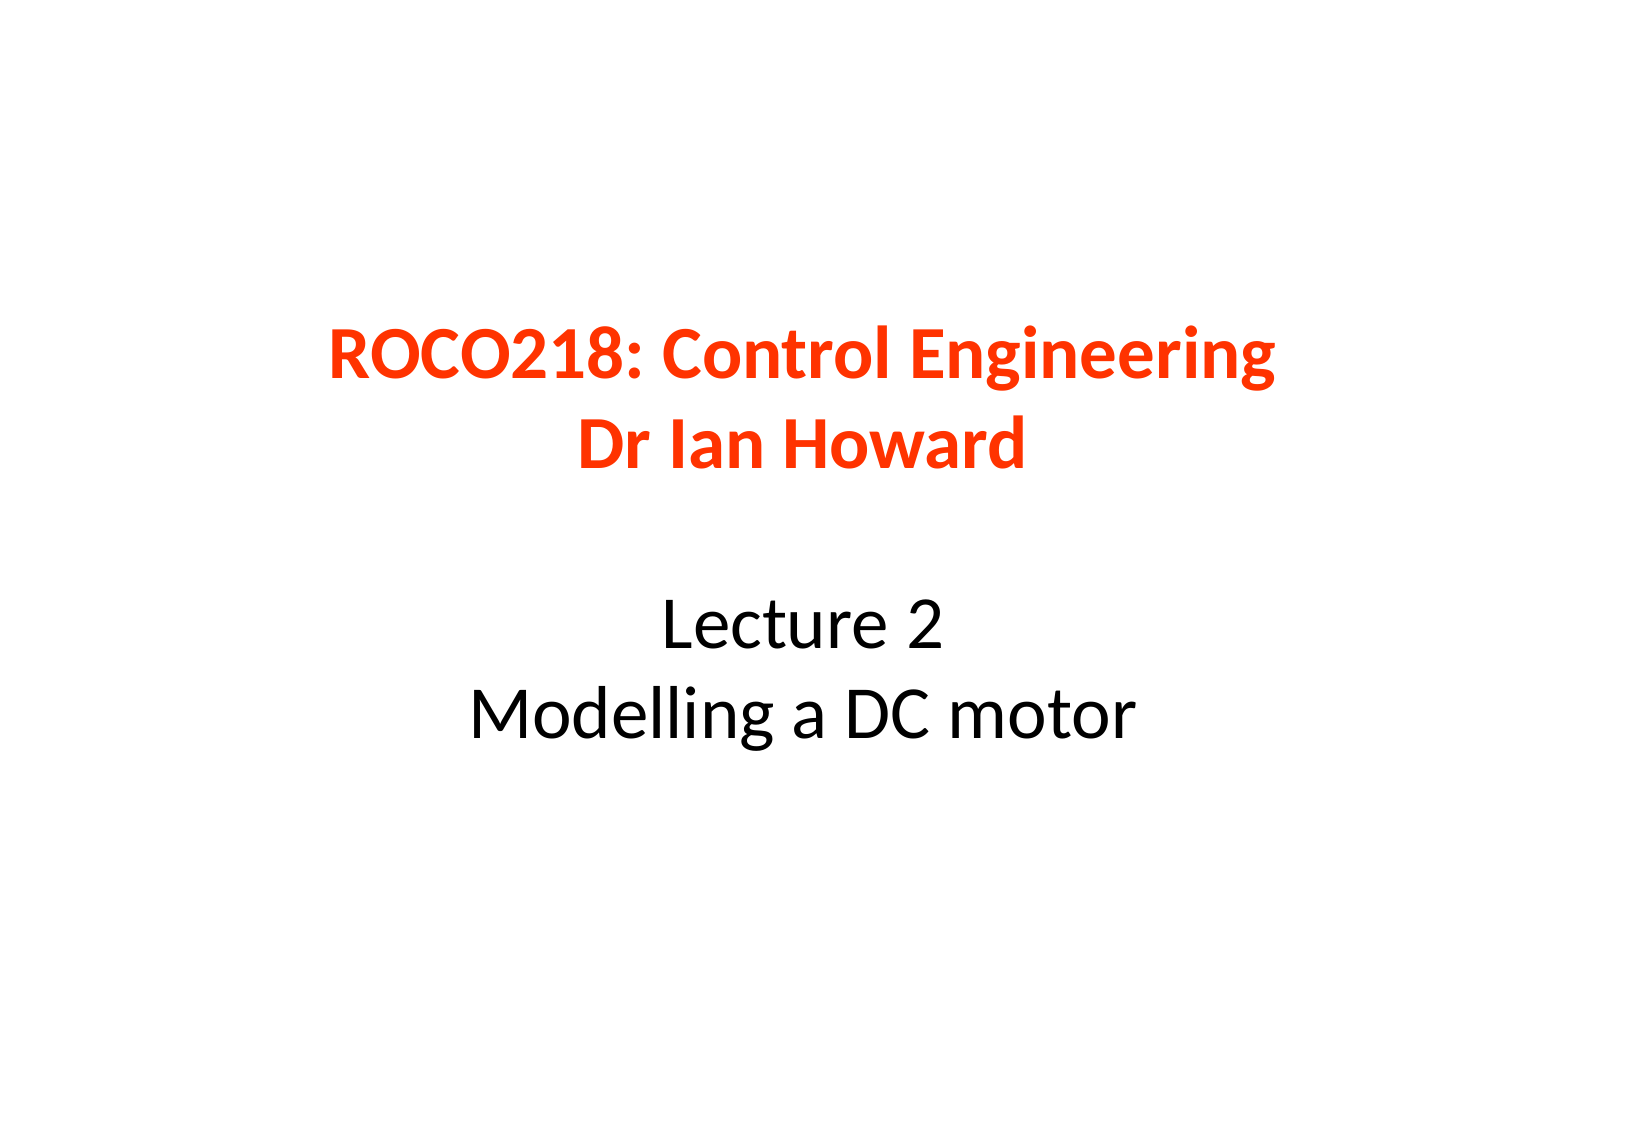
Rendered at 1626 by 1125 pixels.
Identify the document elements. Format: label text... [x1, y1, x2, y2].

title ROCO218: Control Engineering Dr Ian Howard Lecture 2 Modelling a DC motor [159, 268, 1447, 789]
